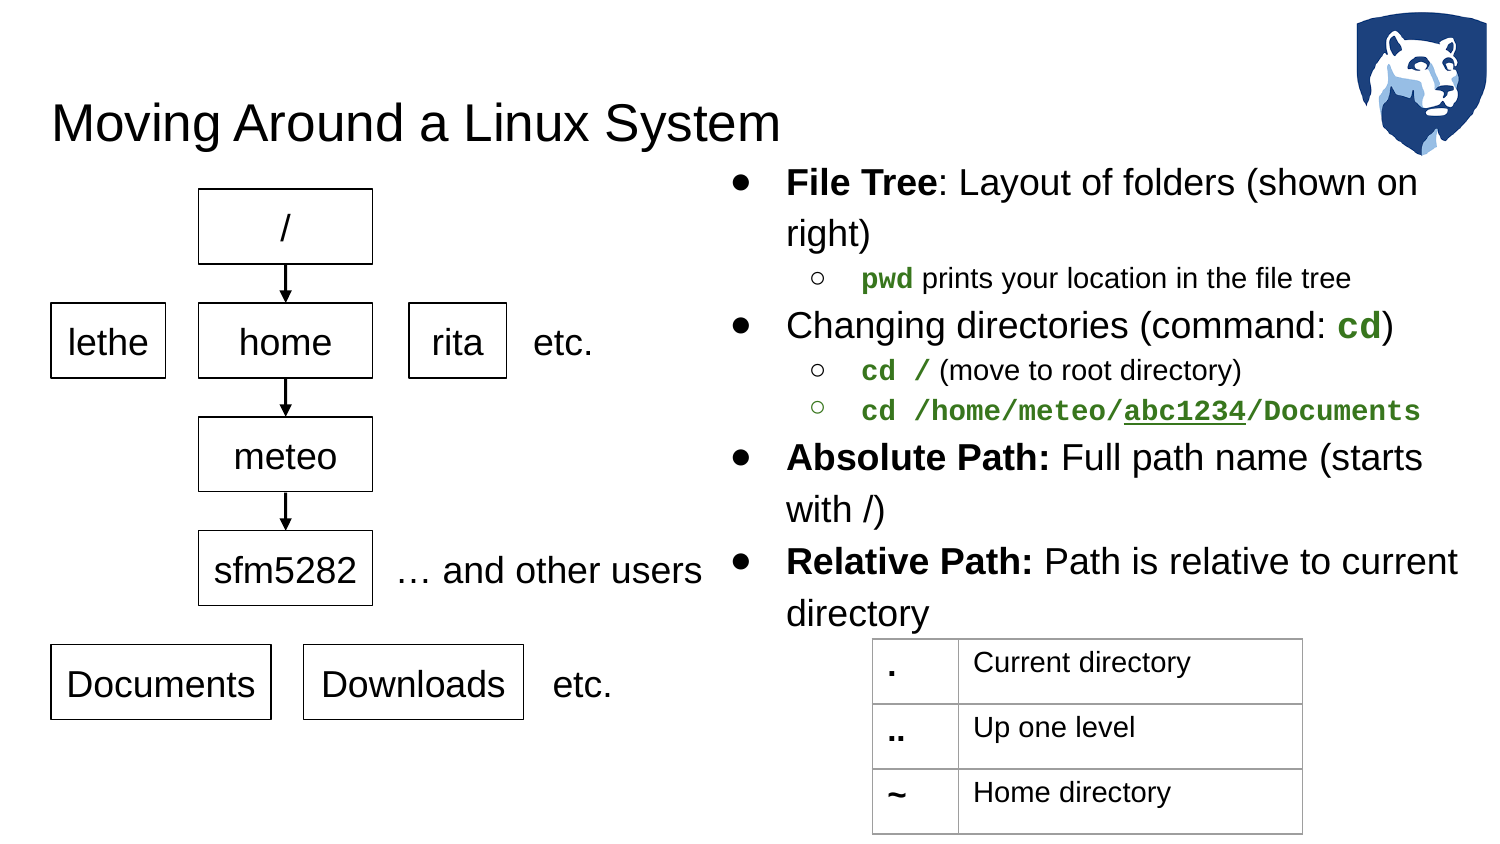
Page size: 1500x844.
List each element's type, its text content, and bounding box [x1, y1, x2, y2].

table_header Current directory [959, 640, 1302, 703]
text_box sfm5282 [198, 530, 373, 606]
table_header . [873, 640, 958, 703]
table_cell ~ [873, 770, 958, 833]
text_box etc. [530, 644, 636, 720]
text_box [279, 378, 292, 417]
table_cell .. [873, 705, 958, 768]
text_box [279, 264, 292, 303]
picture [1347, 0, 1500, 174]
table_cell Home directory [959, 770, 1302, 833]
text_box meteo [198, 416, 373, 492]
title Moving Around a Linux System [51, 72, 1449, 167]
list File Tree: Layout of folders (shown on right) pwd prints your location in the file tree Changing directories (command: cd) cd / (move to root directory) cd /home/meteo/abc1234/Documents Absolute Path: Full path name (starts with /) Relative Path: Path is relative to current directory [710, 135, 1464, 586]
text_box home [198, 302, 373, 378]
text_box Downloads [303, 644, 524, 720]
text_box / [198, 188, 373, 264]
table_cell Up one level [959, 705, 1302, 768]
text_box etc. [511, 302, 616, 378]
text_box [279, 492, 292, 531]
text_box lethe [51, 302, 166, 378]
text_box … and other users [379, 530, 719, 606]
text_box Documents [51, 644, 272, 720]
text_box rita [409, 302, 507, 378]
